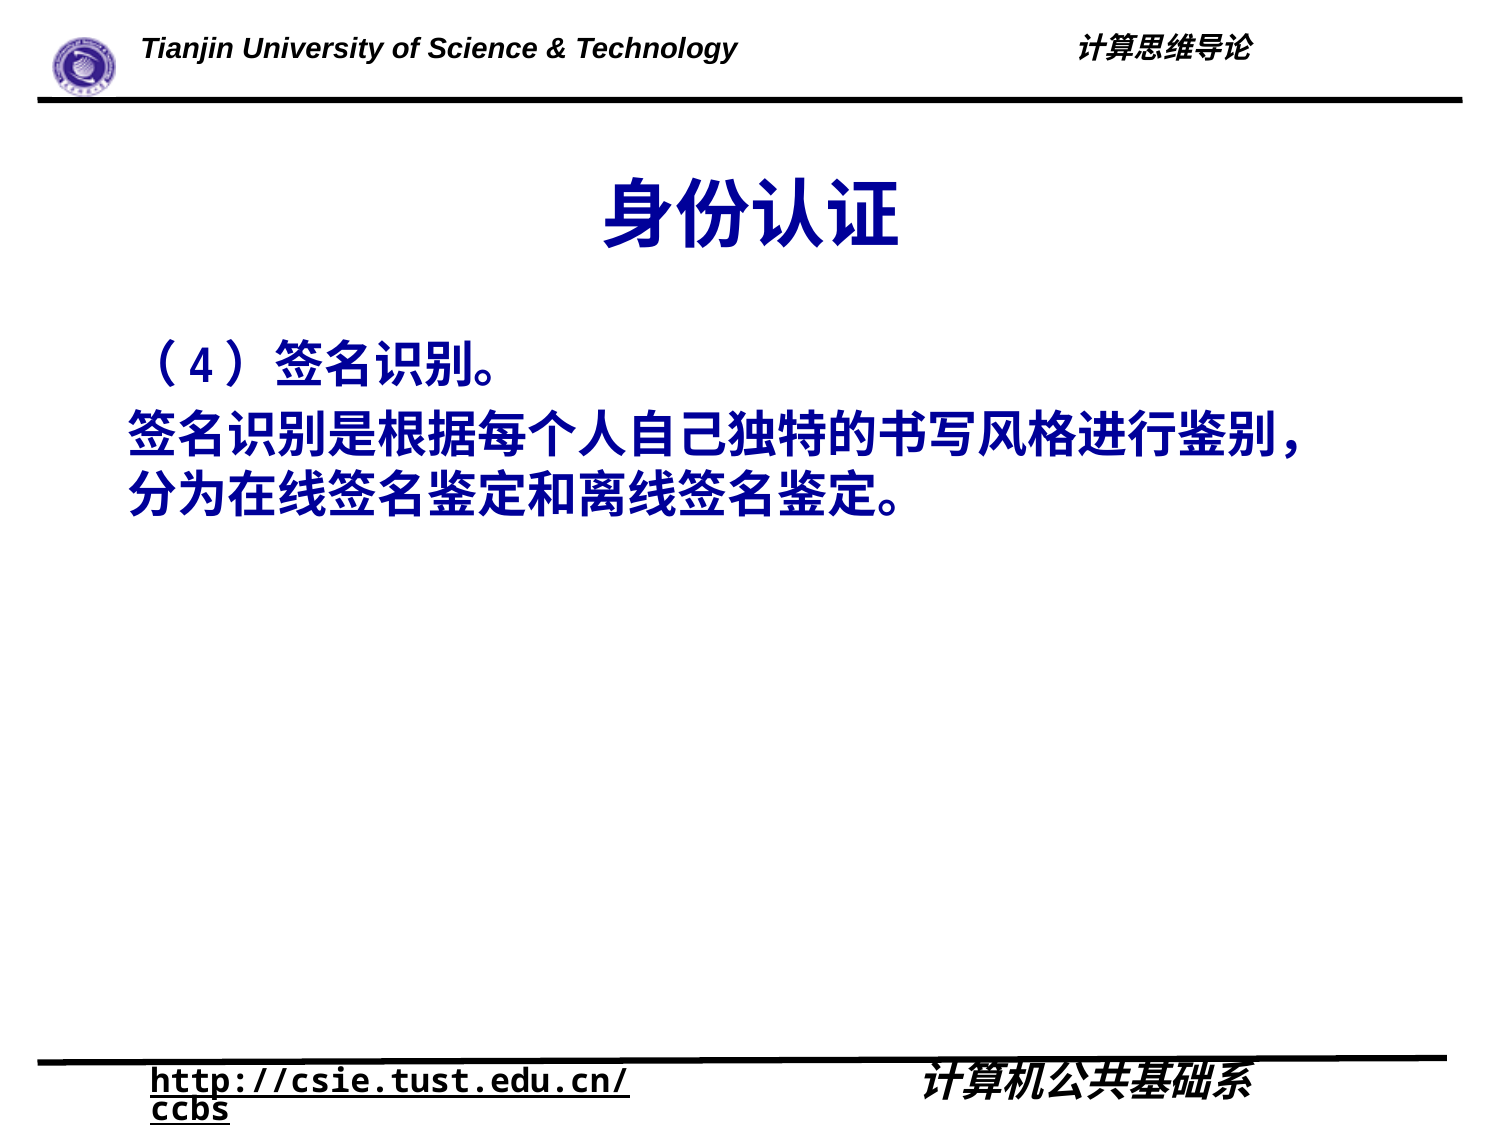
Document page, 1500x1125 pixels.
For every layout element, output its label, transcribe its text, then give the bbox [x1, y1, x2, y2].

title 身份认证 [112, 99, 1388, 288]
list （4）签名识别。 签名识别是根据每个人自己独特的书写风格进行鉴别，分为在线签名鉴定和离线签名鉴定。 [112, 324, 1388, 1000]
picture [52, 37, 116, 97]
